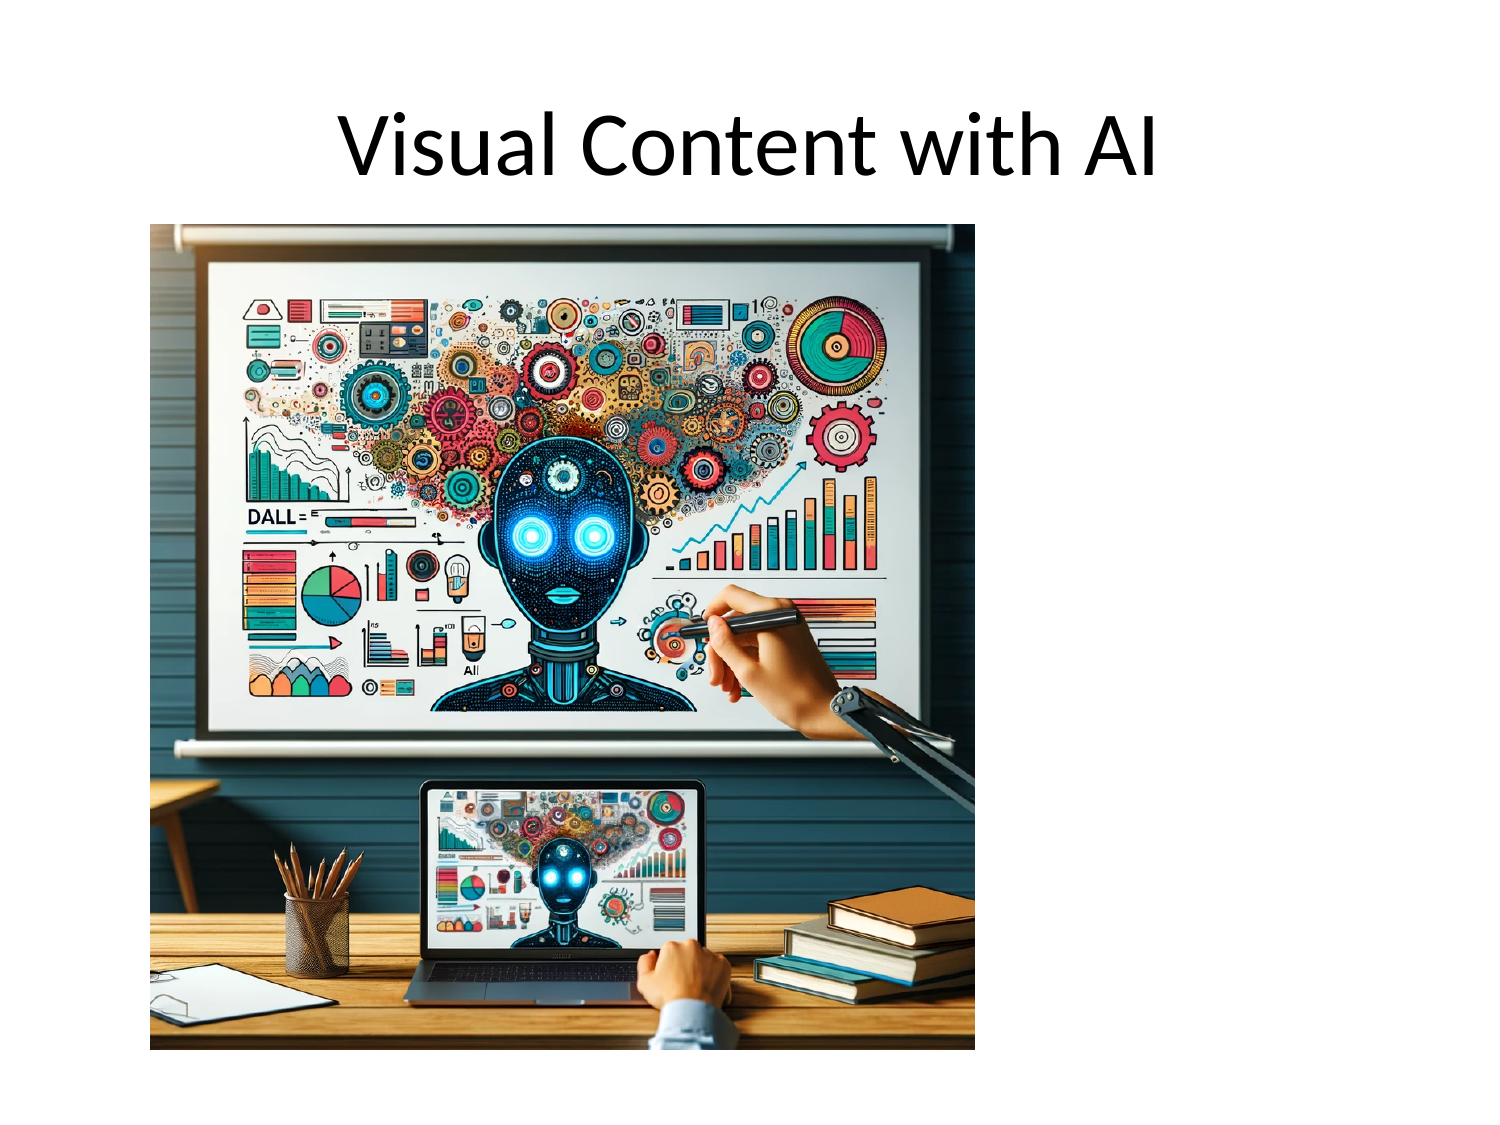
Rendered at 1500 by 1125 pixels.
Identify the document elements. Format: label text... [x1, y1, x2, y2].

picture [149, 224, 976, 1051]
title Visual Content with AI [75, 45, 1425, 233]
